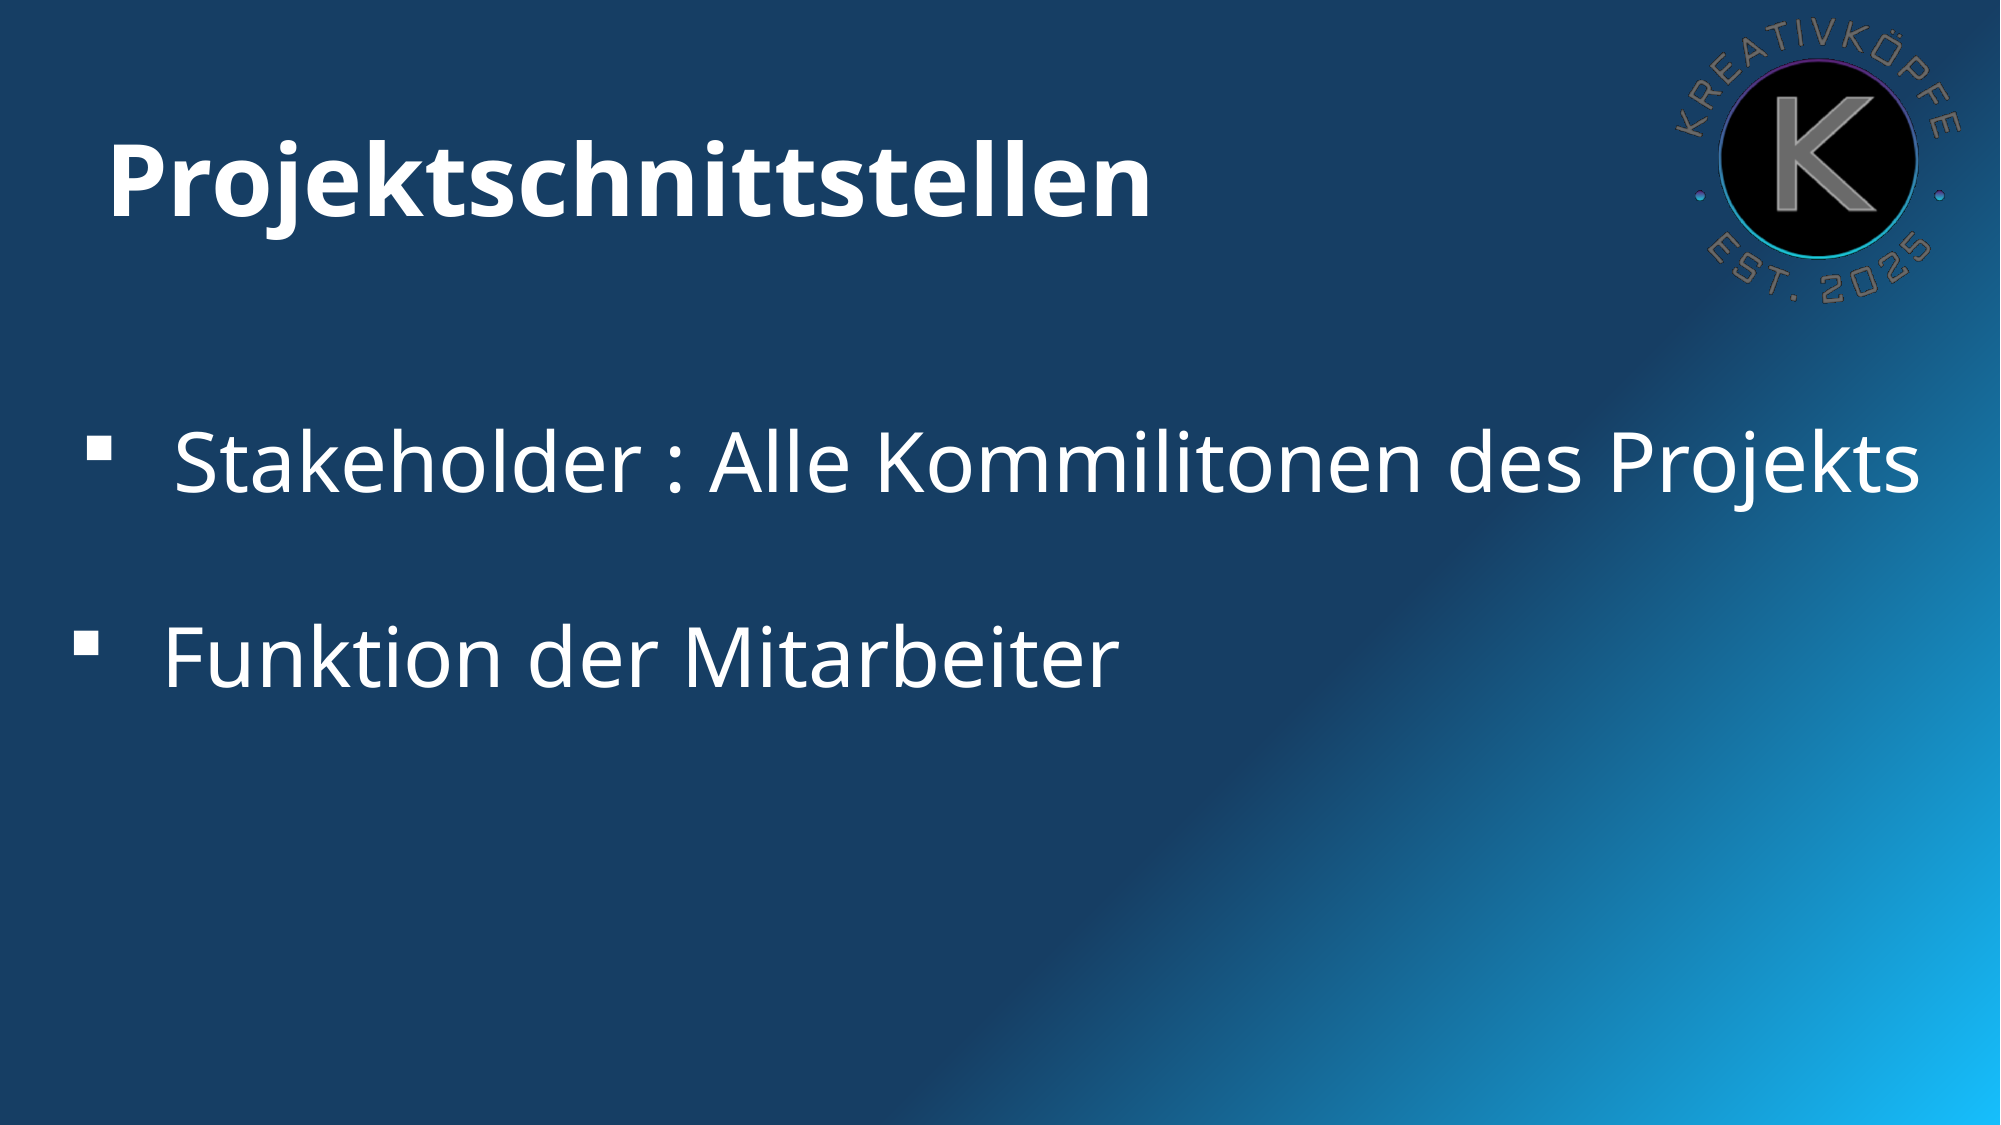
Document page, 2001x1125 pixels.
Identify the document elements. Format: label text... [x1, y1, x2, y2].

picture [1661, 14, 1976, 310]
text_box Projektschnittstellen [90, 109, 1122, 237]
text_box Funktion der Mitarbeiter [53, 596, 1158, 712]
text_box Stakeholder : Alle Kommilitonen des Projekts [65, 401, 1940, 562]
